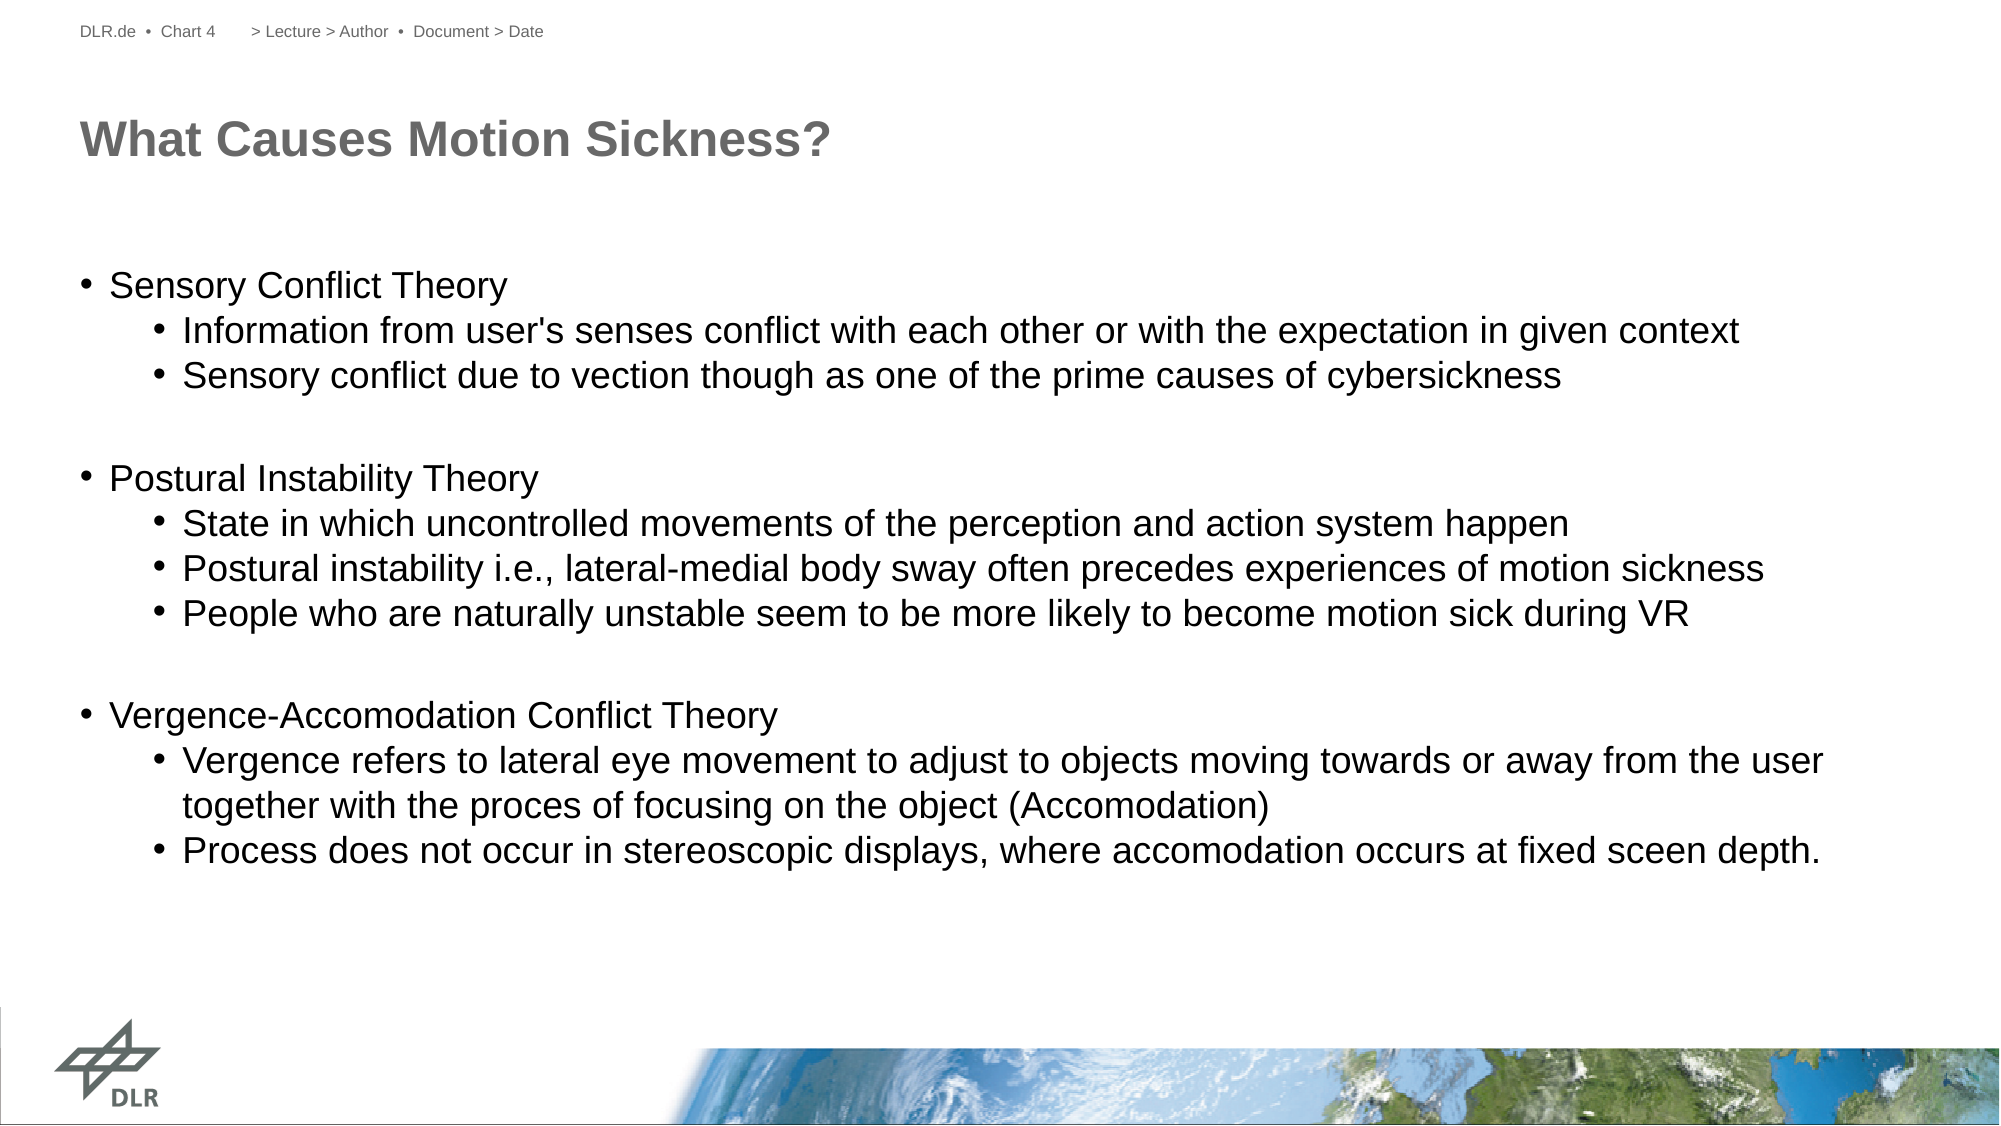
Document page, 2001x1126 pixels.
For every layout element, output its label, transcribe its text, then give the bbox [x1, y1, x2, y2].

title What Causes Motion Sickness? [79, 106, 1921, 228]
slide_number DLR.de • Chart 4 [79, 20, 251, 45]
footer > Lecture > Author • Document > Date [251, 20, 1921, 45]
picture [0, 1007, 2000, 1125]
list Sensory Conflict Theory Information from user's senses conflict with each other or with the expectation in given context Sensory conflict due to vection though as one of the prime causes of cybersickness Postural Instability Theory State in which uncontrolled movements of the perception and action system happen Postural instability i.e., lateral-medial body sway often precedes experiences of motion sickness People who are naturally unstable seem to be more likely to become motion sick during VR Vergence-Accomodation Conflict Theory Vergence refers to lateral eye movement to adjust to objects moving towards or away from the user together with the proces of focusing on the object (Accomodation) Process does not occur in stereoscopic displays, where accomodation occurs at fixed sceen depth. [79, 261, 1921, 973]
